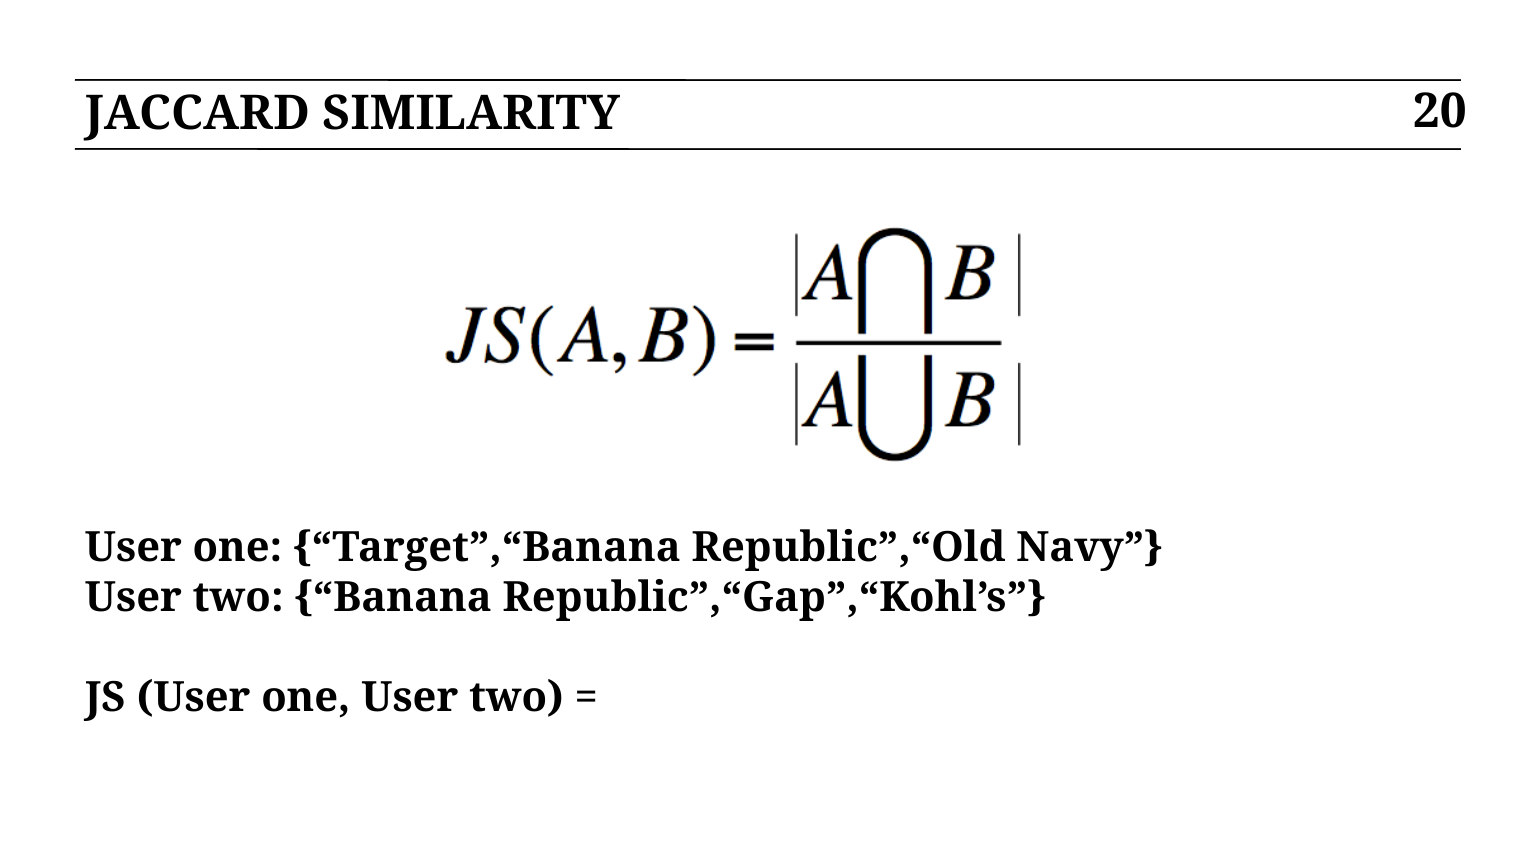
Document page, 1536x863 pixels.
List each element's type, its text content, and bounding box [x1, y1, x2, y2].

slide_number 20 [1408, 82, 1471, 142]
title JACCARD SIMILARITY [76, 82, 1369, 160]
picture [423, 217, 1112, 495]
list User one: {“Target”,“Banana Republic”,“Old Navy”} User two: {“Banana Republic”,“Gap”,“Kohl’s”} JS (User one, User two) = [76, 160, 1460, 823]
